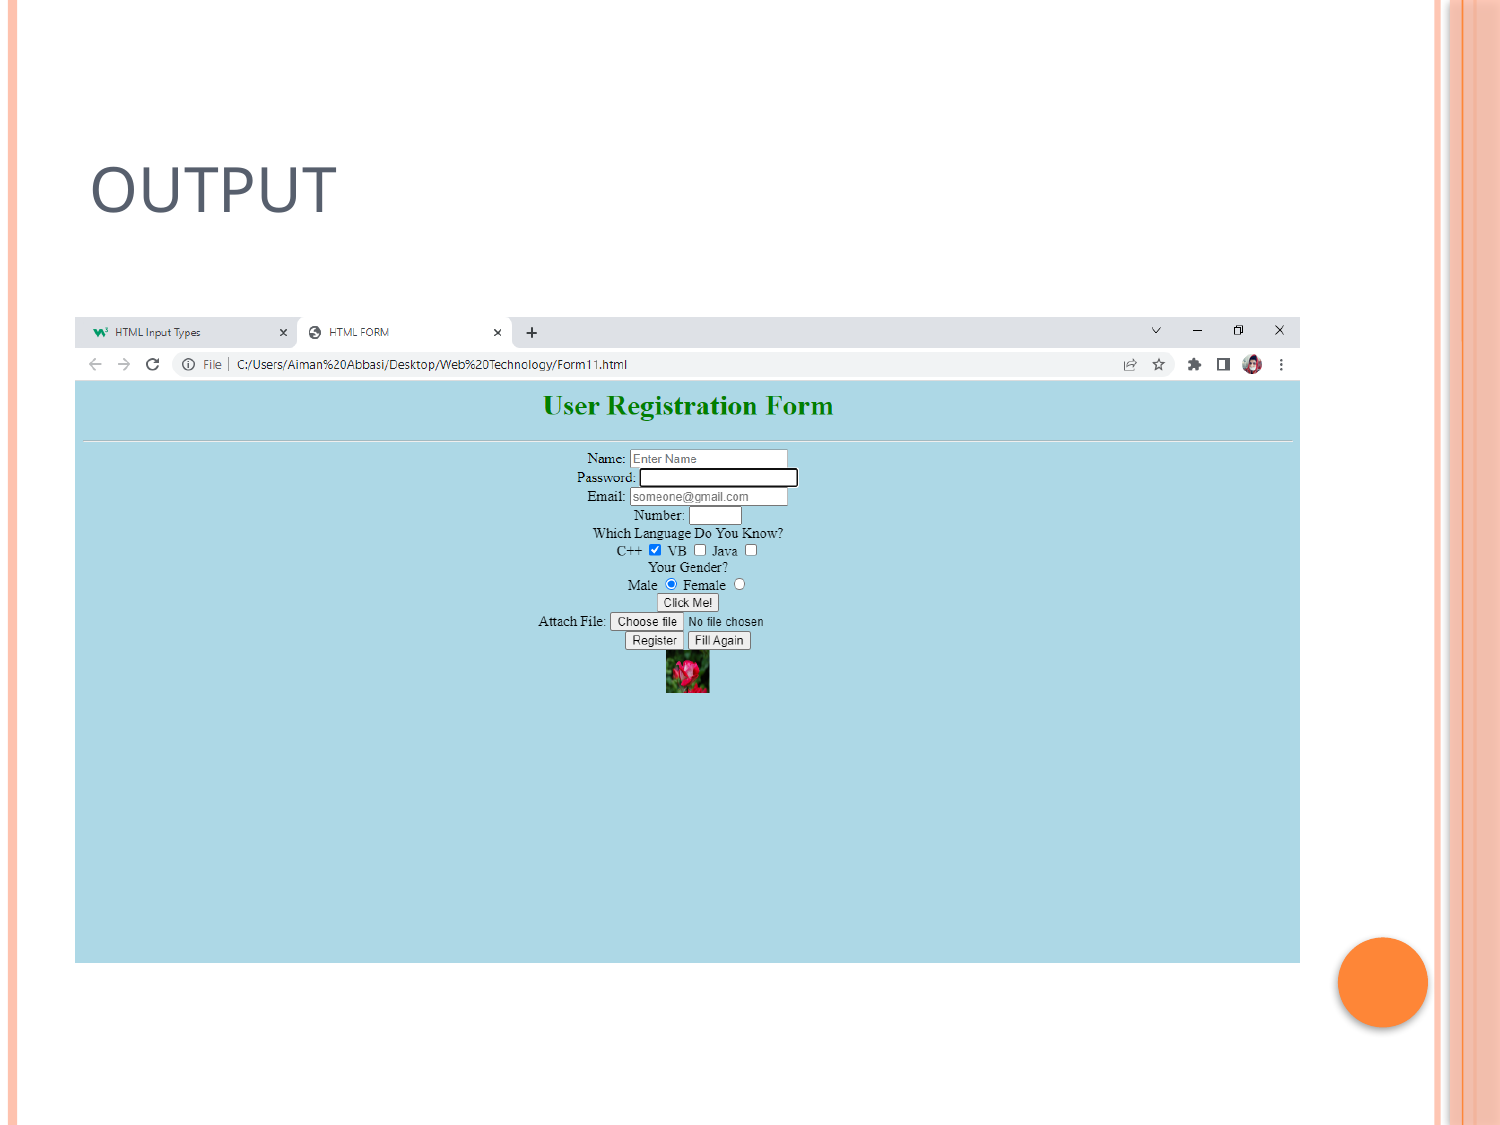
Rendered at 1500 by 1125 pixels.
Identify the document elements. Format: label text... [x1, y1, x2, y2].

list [74, 317, 1301, 963]
title Output [75, 45, 1300, 233]
